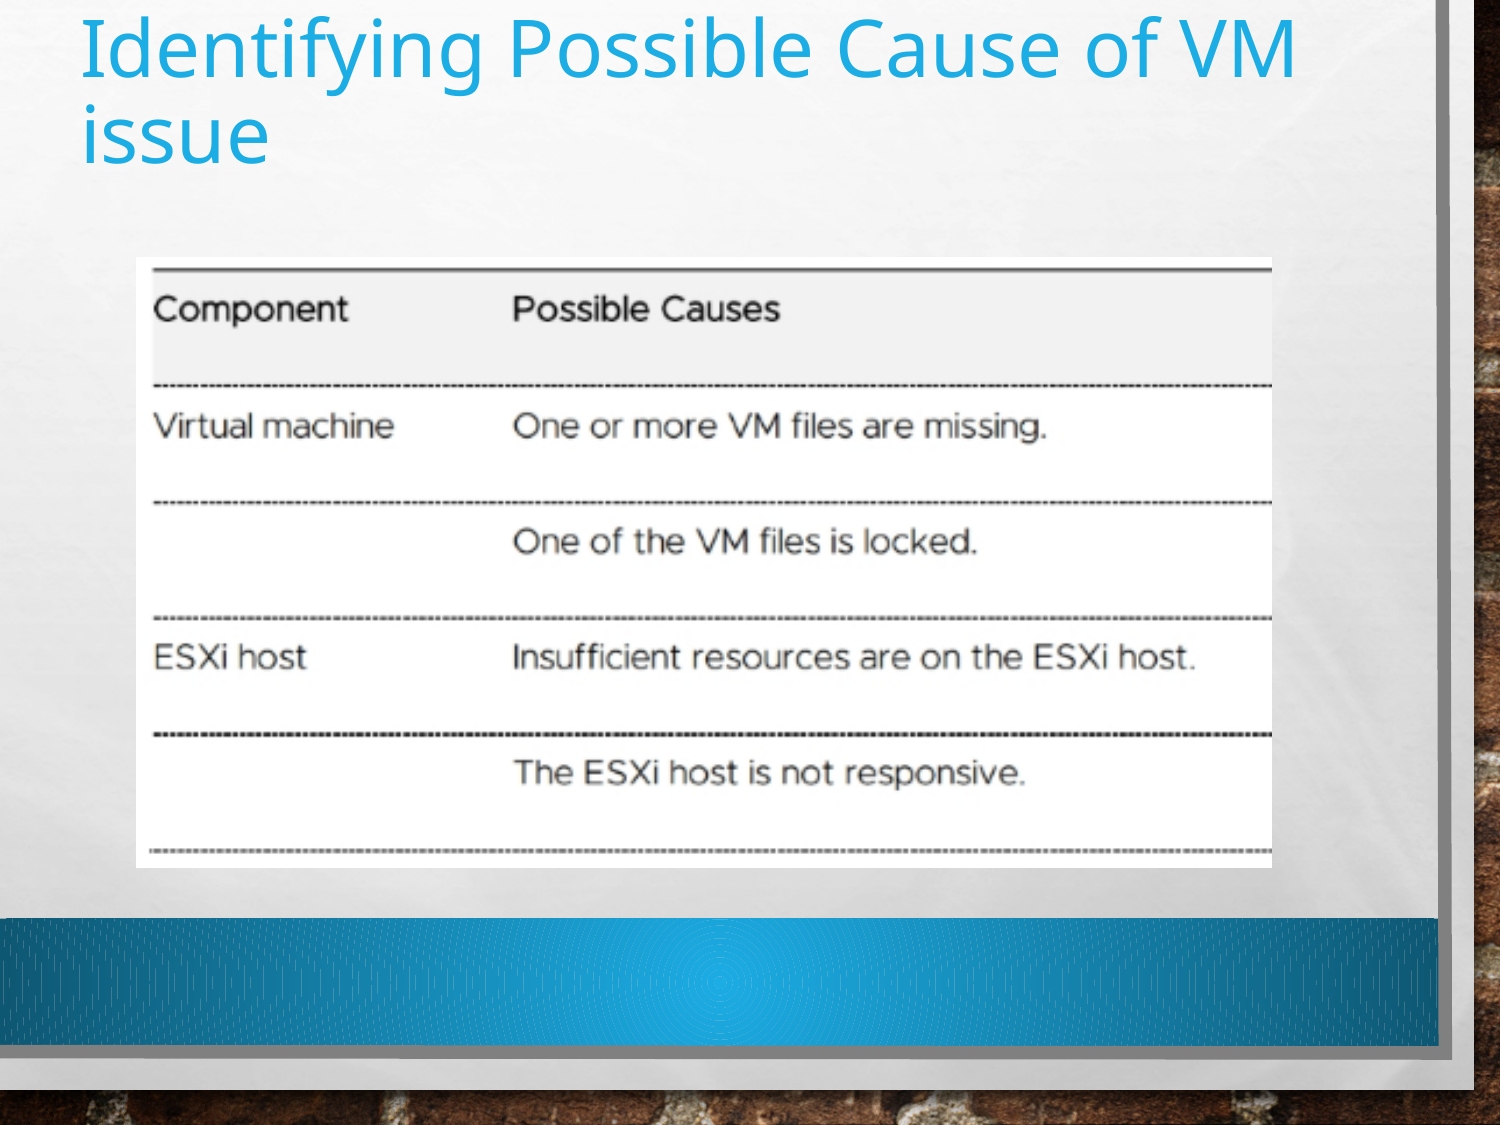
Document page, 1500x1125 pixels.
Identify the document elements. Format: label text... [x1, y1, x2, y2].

title Identifying Possible Cause of VM issue [64, 0, 1459, 189]
picture [136, 257, 1272, 868]
picture [0, 0, 1500, 1125]
